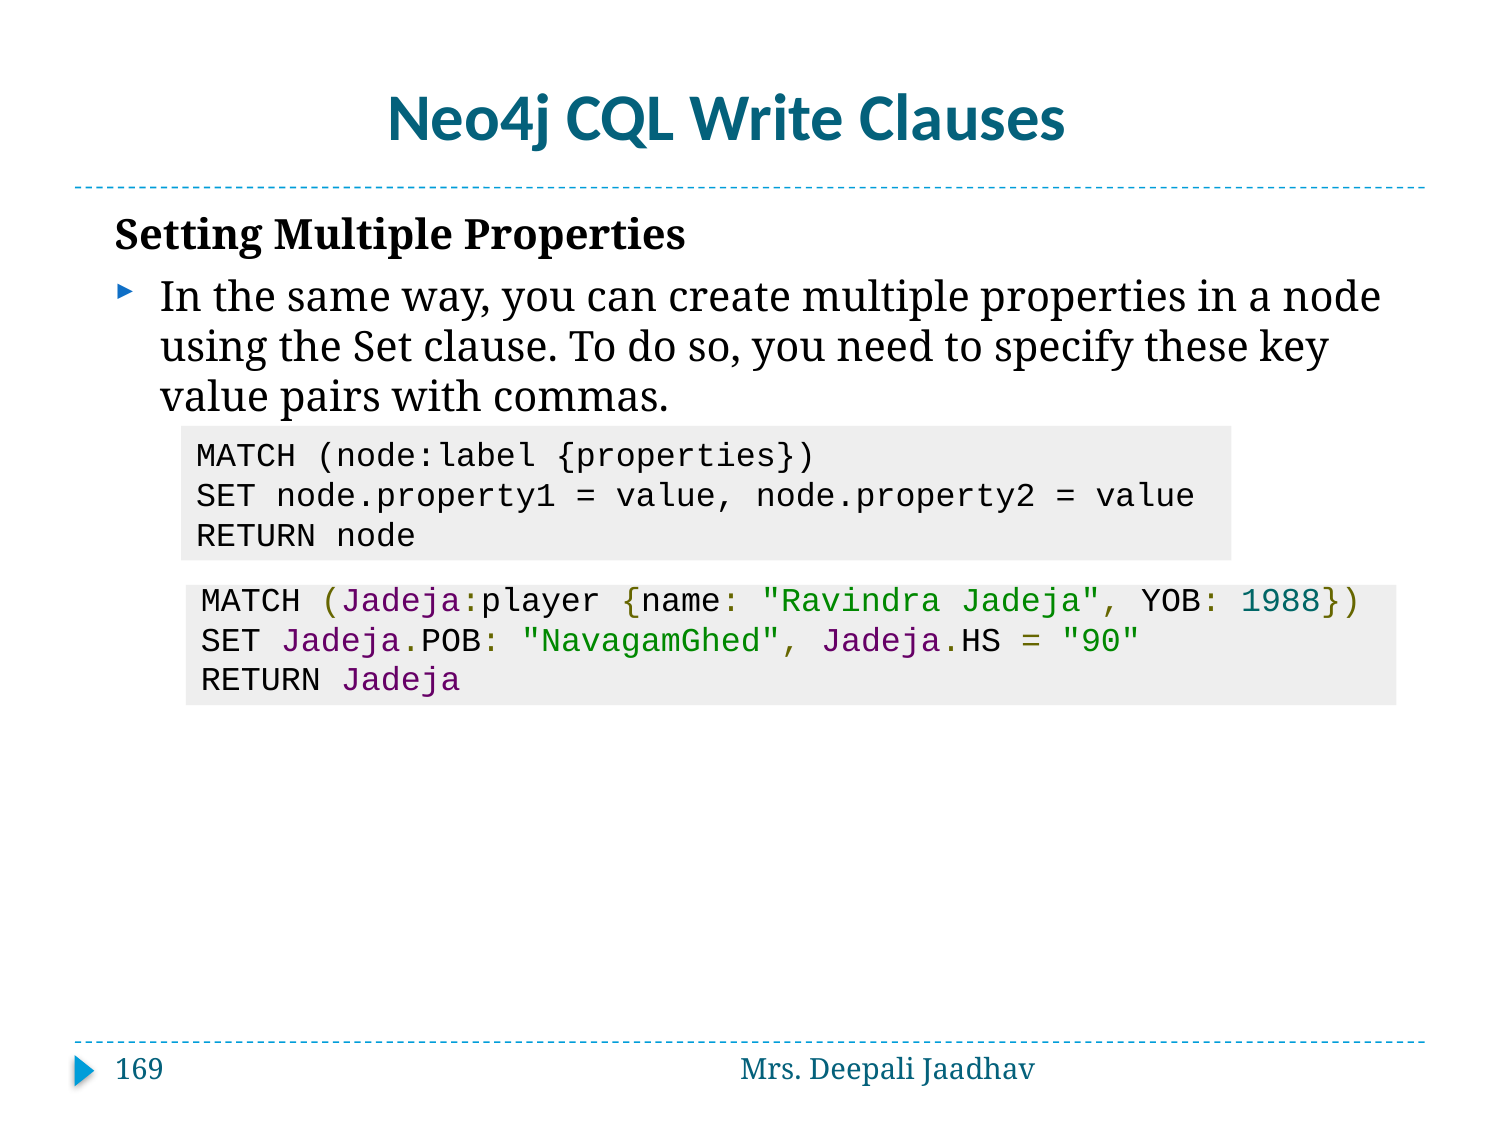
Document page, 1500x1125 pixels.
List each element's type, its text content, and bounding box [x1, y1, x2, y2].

text_box MATCH (node:label {properties}) SET node.property1 = value, node.property2 = value RETURN node [181, 425, 1232, 561]
slide_number 169 [100, 1042, 426, 1103]
title Neo4j CQL Write Clauses [206, 64, 1248, 162]
text_box MATCH (Jadeja:player {name: "Ravindra Jadeja", YOB: 1988}) SET Jadeja.POB: "NavagamGhed", Jadeja.HS = "90" RETURN Jadeja [186, 584, 1397, 706]
footer Mrs. Deepali Jaadhav [475, 1042, 1051, 1103]
list Setting Multiple Properties In the same way, you can create multiple properties in a node using the Set clause. To do so, you need to specify these key value pairs with commas. [99, 200, 1400, 972]
